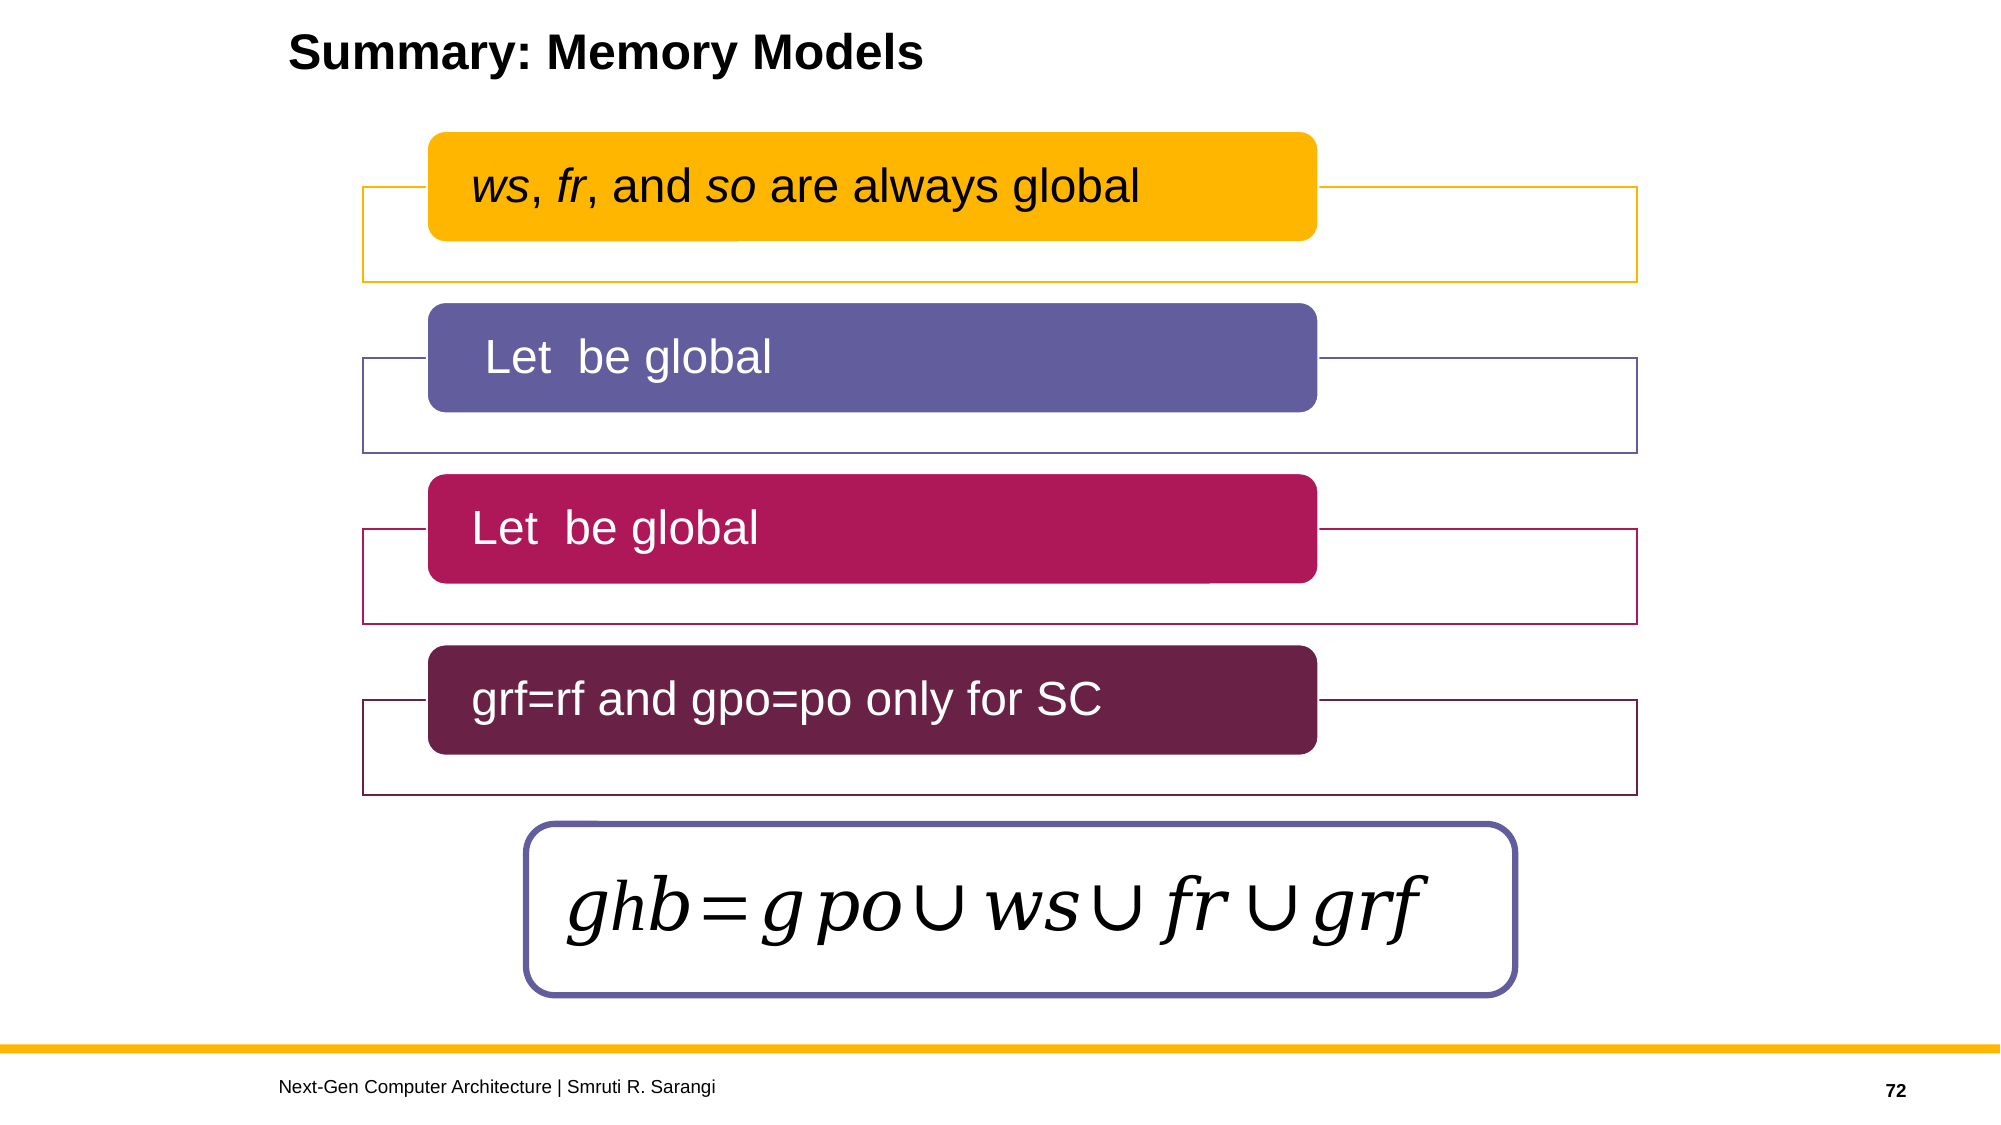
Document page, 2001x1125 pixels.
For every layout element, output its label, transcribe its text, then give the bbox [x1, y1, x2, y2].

title Summary: Memory Models [273, 18, 1399, 154]
footer Next-Gen Computer Architecture | Smruti R. Sarangi [263, 1067, 1464, 1105]
slide_number 72 [1711, 1071, 1922, 1109]
text_box [524, 822, 1517, 997]
